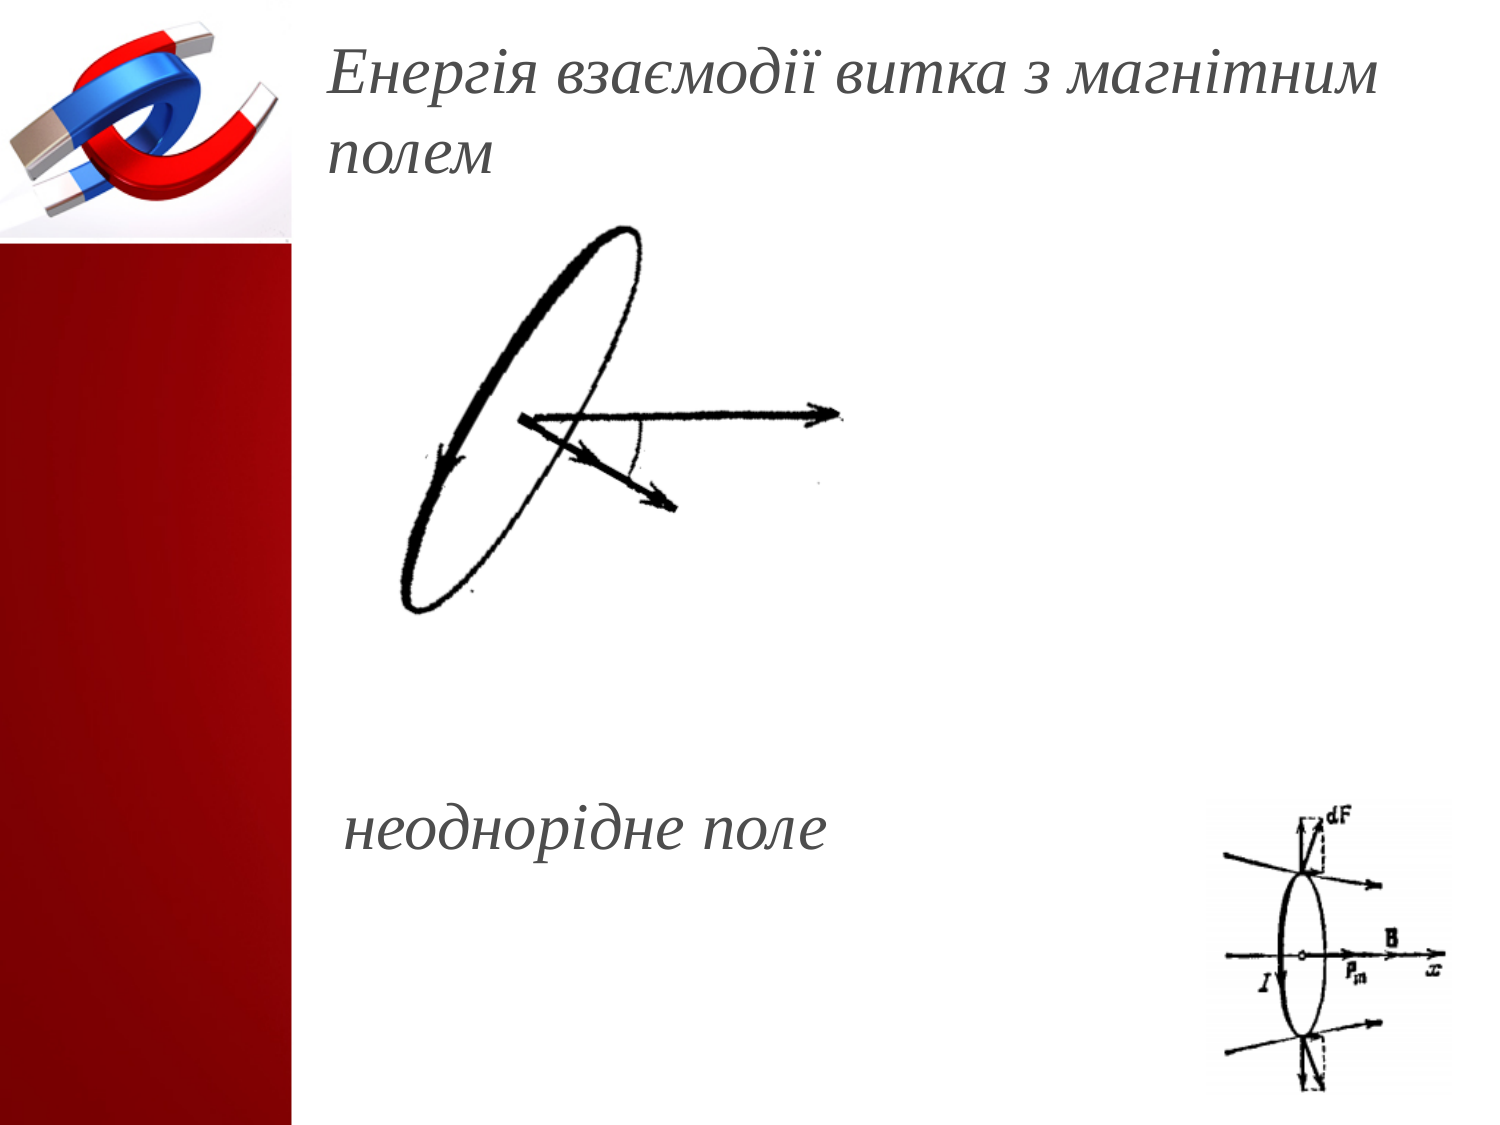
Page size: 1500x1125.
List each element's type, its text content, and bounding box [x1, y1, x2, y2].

picture [0, 0, 1500, 1125]
text_box Енергія взаємодії витка з магнітним полем [312, 19, 1447, 194]
text_box неоднорідне поле [328, 775, 916, 870]
